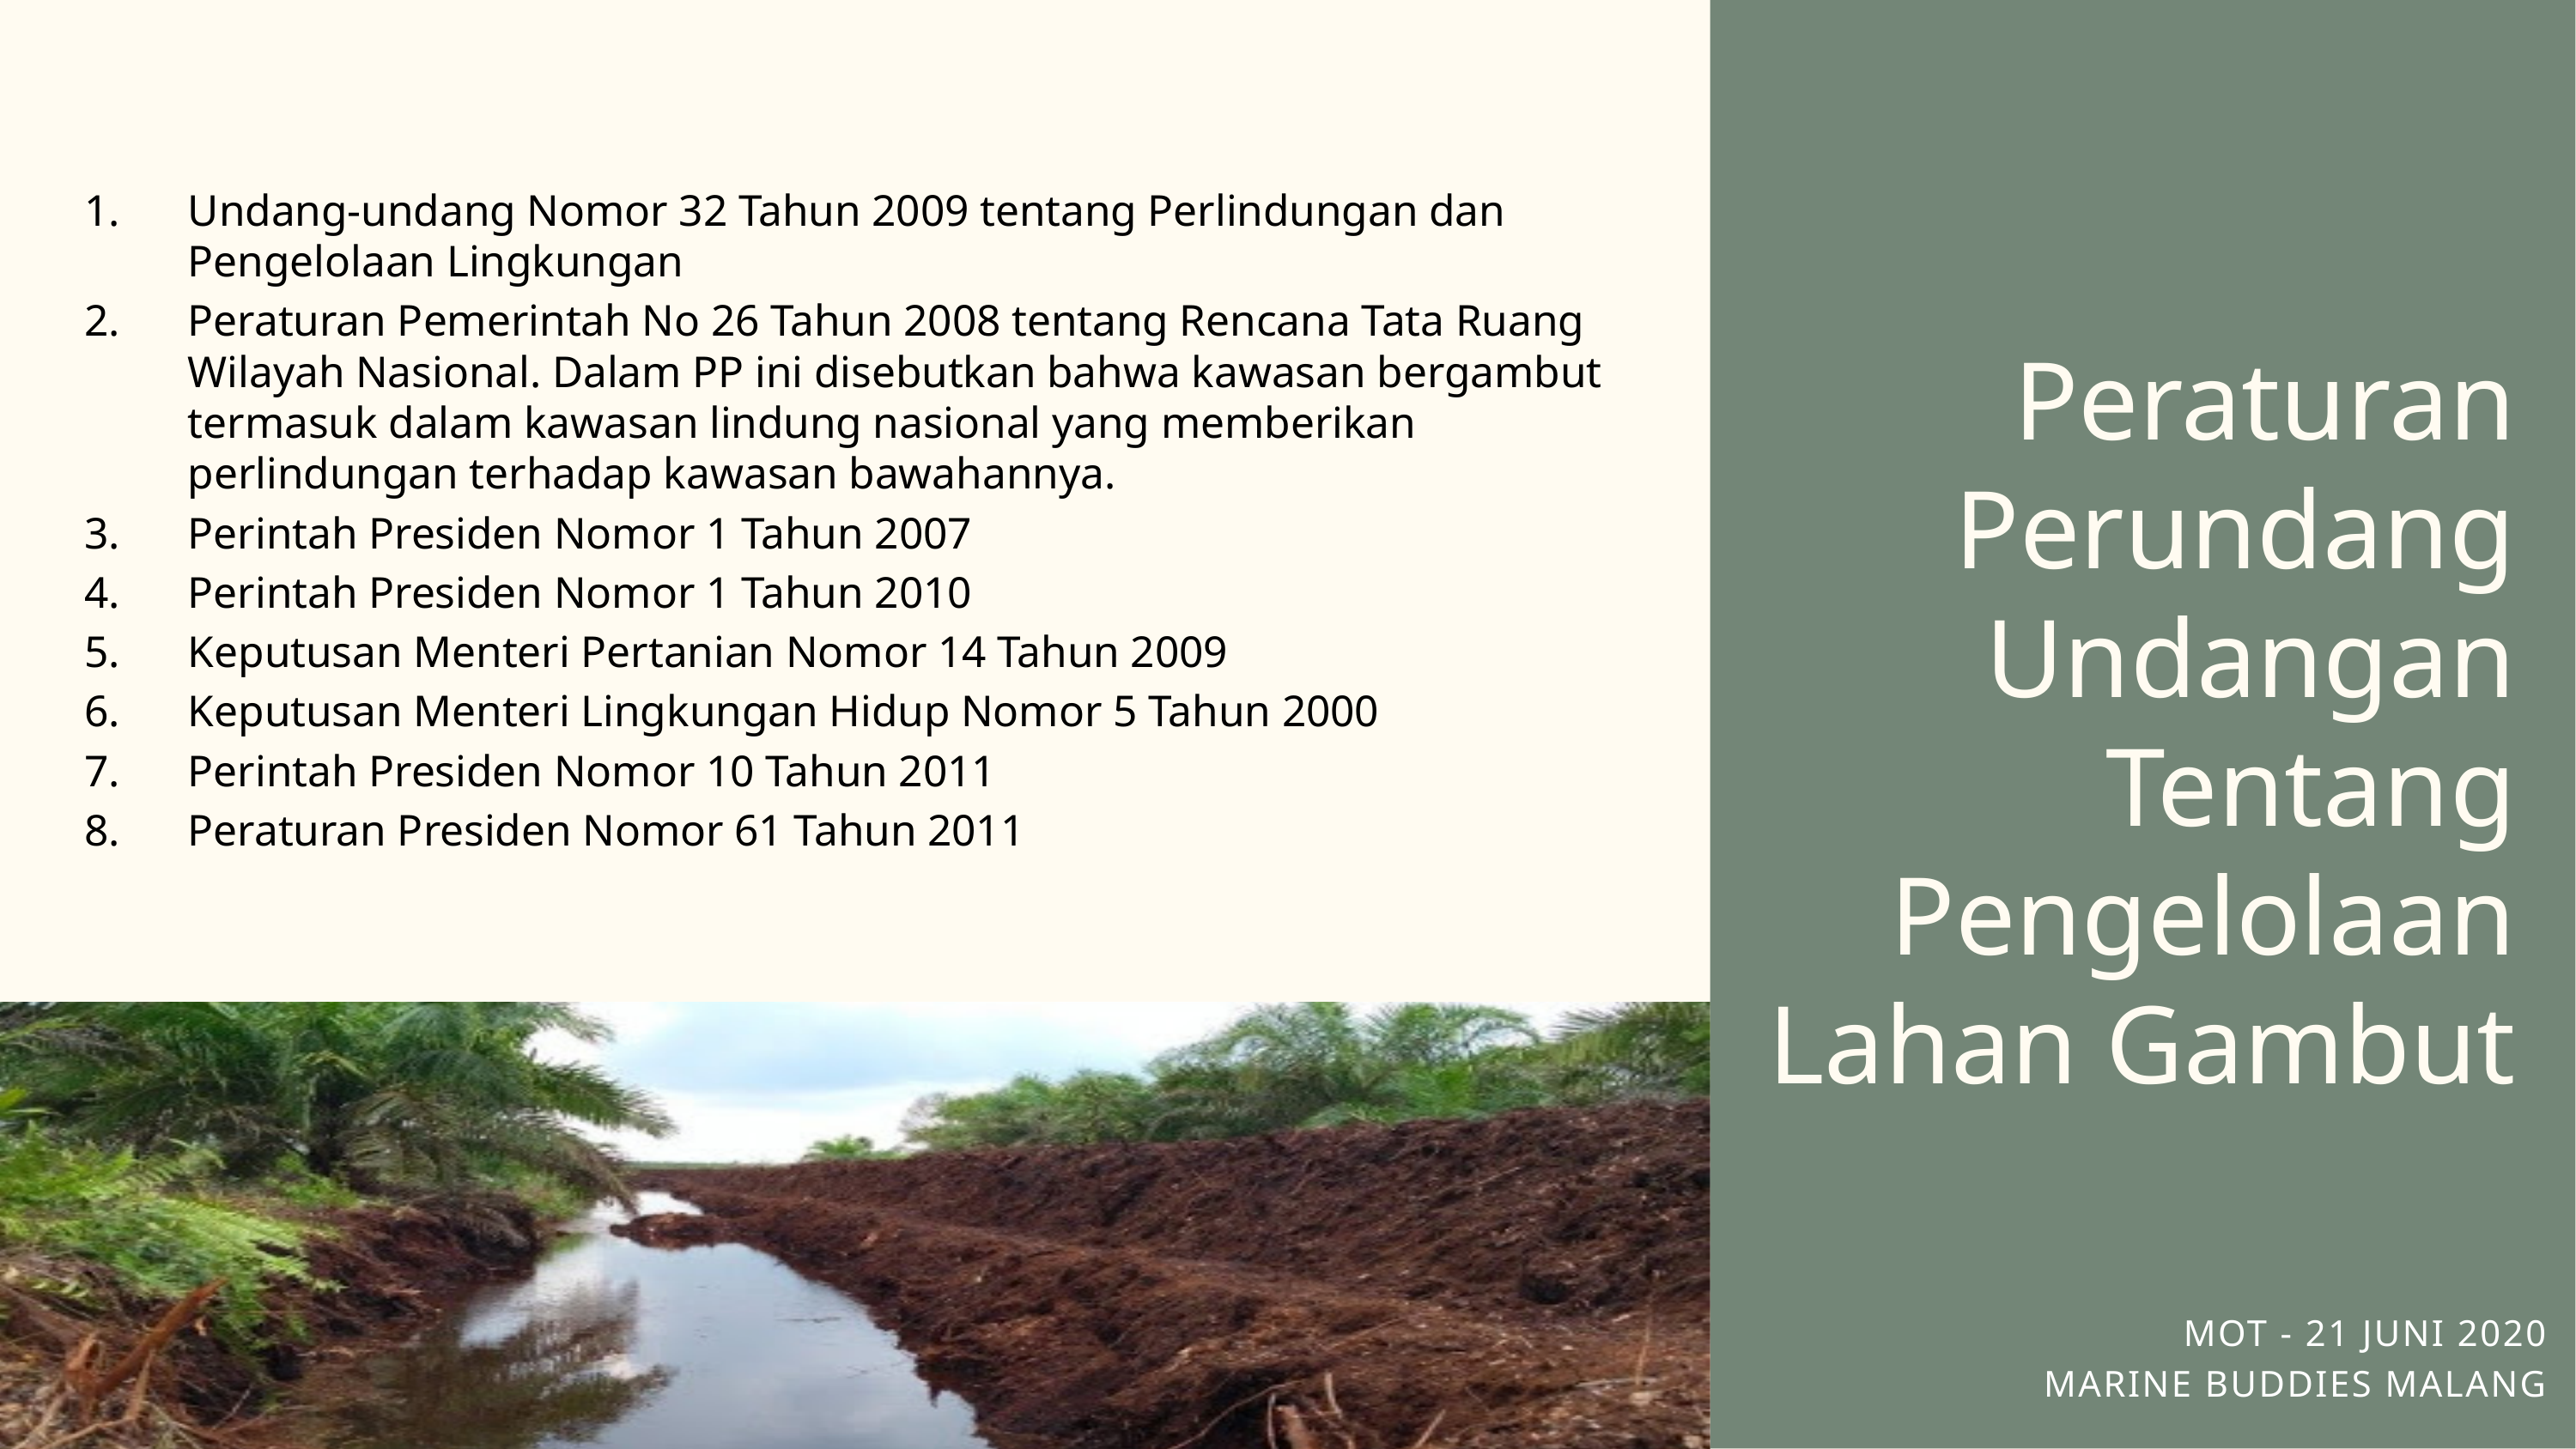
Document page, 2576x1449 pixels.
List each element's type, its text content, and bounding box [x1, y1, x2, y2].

list Undang-undang Nomor 32 Tahun 2009 tentang Perlindungan dan Pengelolaan Lingkungan Peraturan Pemerintah No 26 Tahun 2008 tentang Rencana Tata Ruang Wilayah Nasional. Dalam PP ini disebutkan bahwa kawasan bergambut termasuk dalam kawasan lindung nasional yang memberikan perlindungan terhadap kawasan bawahannya. Perintah Presiden Nomor 1 Tahun 2007 Perintah Presiden Nomor 1 Tahun 2010 Keputusan Menteri Pertanian Nomor 14 Tahun 2009 Keputusan Menteri Lingkungan Hidup Nomor 5 Tahun 2000 Perintah Presiden Nomor 10 Tahun 2011 Peraturan Presiden Nomor 61 Tahun 2011 [71, 177, 1618, 863]
text_box MOT - 21 JUNI 2020 MARINE BUDDIES MALANG [1799, 1303, 2547, 1404]
title Peraturan Perundang Undangan Tentang Pengelolaan Lahan Gambut [1663, 273, 2530, 1165]
picture [0, 1001, 1710, 1449]
text_box [1710, 0, 2576, 1449]
